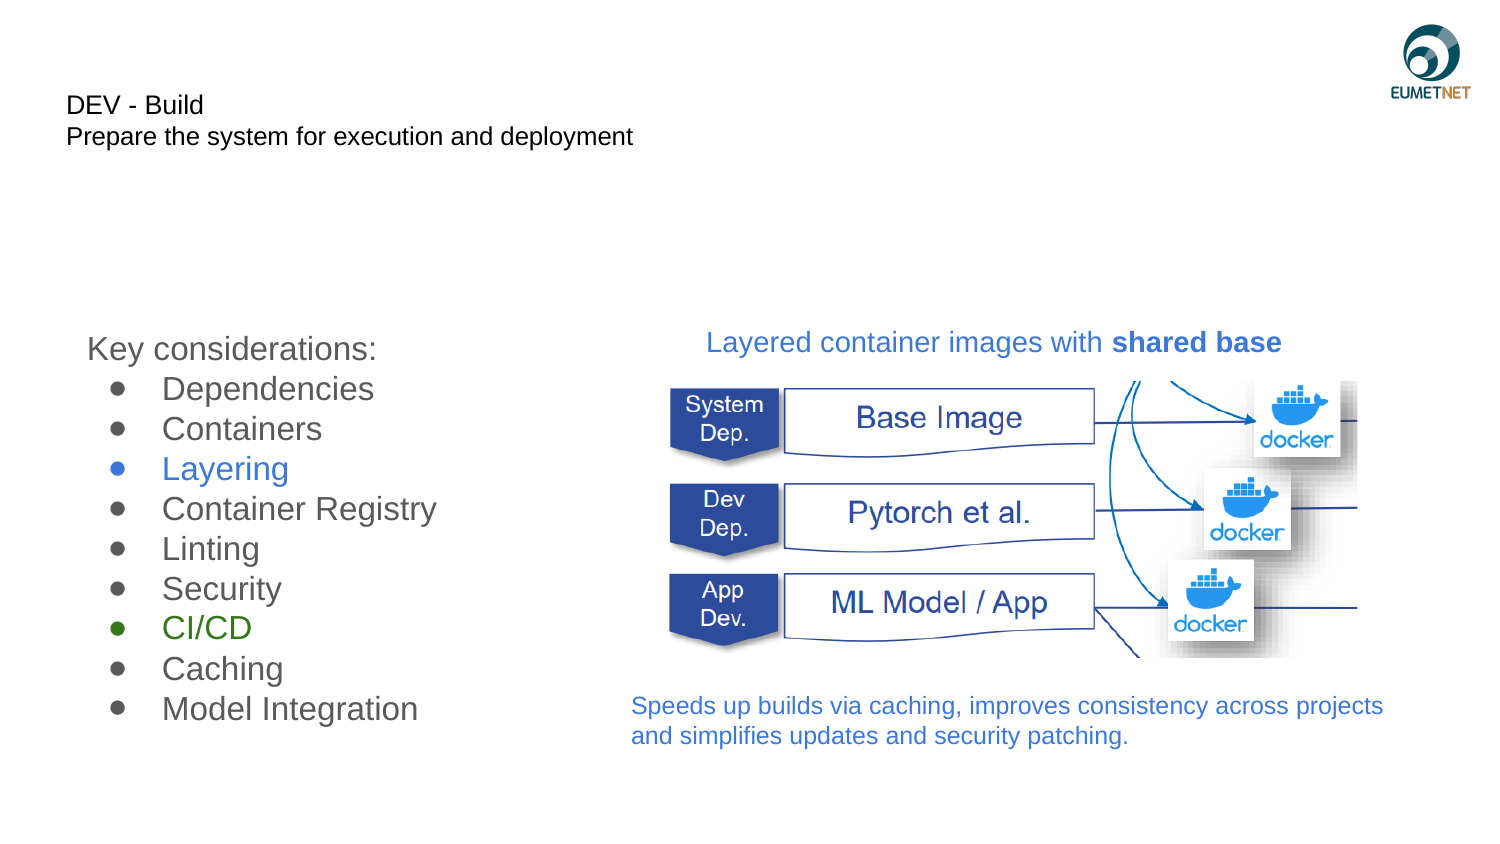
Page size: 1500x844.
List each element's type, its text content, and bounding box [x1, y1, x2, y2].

picture [1381, 15, 1480, 108]
text_box Speeds up builds via caching, improves consistency across projects and simplifies updates and security patching. [615, 675, 1418, 765]
picture [663, 380, 1358, 658]
title DEV - Build Prepare the system for execution and deployment [51, 72, 1449, 167]
text_box Layered container images with shared base [691, 308, 1316, 364]
text_box Key considerations: Dependencies Containers Layering Container Registry Linting Security CI/CD Caching Model Integration [71, 312, 647, 751]
